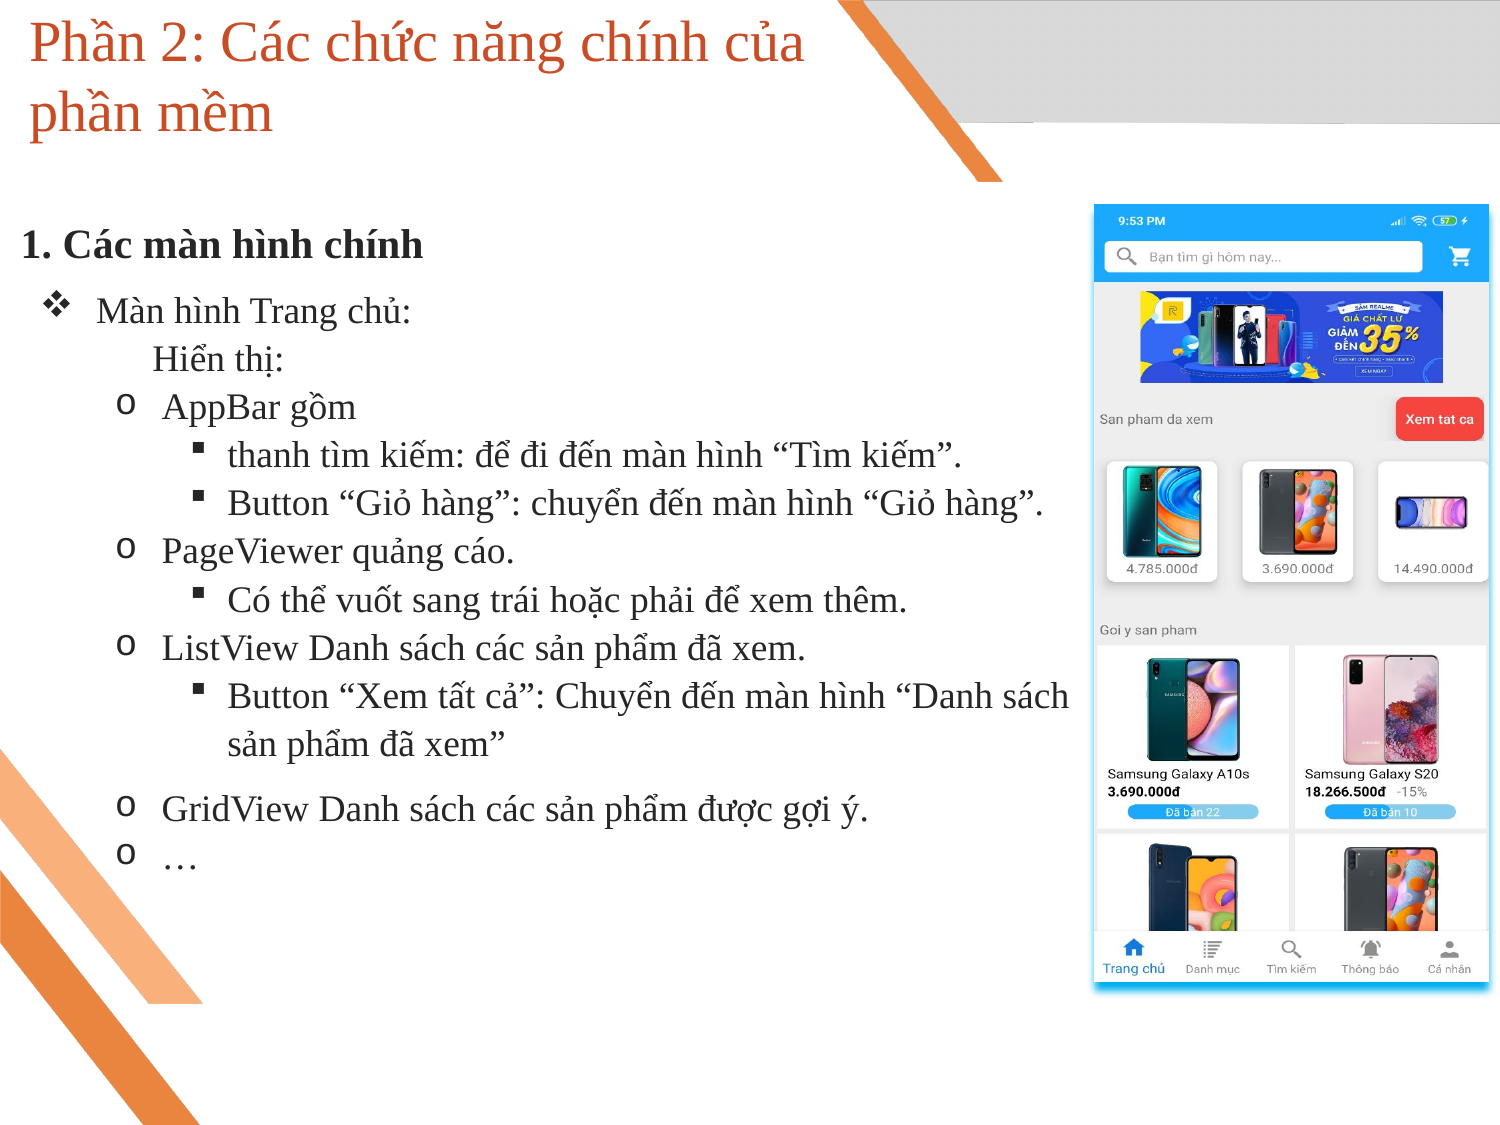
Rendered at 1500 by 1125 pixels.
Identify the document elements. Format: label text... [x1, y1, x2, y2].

picture [837, 0, 1500, 182]
picture [1094, 204, 1489, 983]
text_box Màn hình Trang chủ: Hiển thị: AppBar gồm thanh tìm kiếm: để đi đến màn hình “Tìm kiếm”. Button “Giỏ hàng”: chuyển đến màn hình “Giỏ hàng”. PageViewer quảng cáo. Có thể vuốt sang trái hoặc phải để xem thêm. ListView Danh sách các sản phẩm đã xem. Button “Xem tất cả”: Chuyển đến màn hình “Danh sách sản phẩm đã xem” GridView Danh sách các sản phẩm được gợi ý. … [24, 275, 1084, 885]
title Phần 2: Các chức năng chính của phần mềm [0, 7, 838, 139]
picture [0, 745, 203, 1125]
text_box 1. Các màn hình chính [5, 209, 450, 275]
